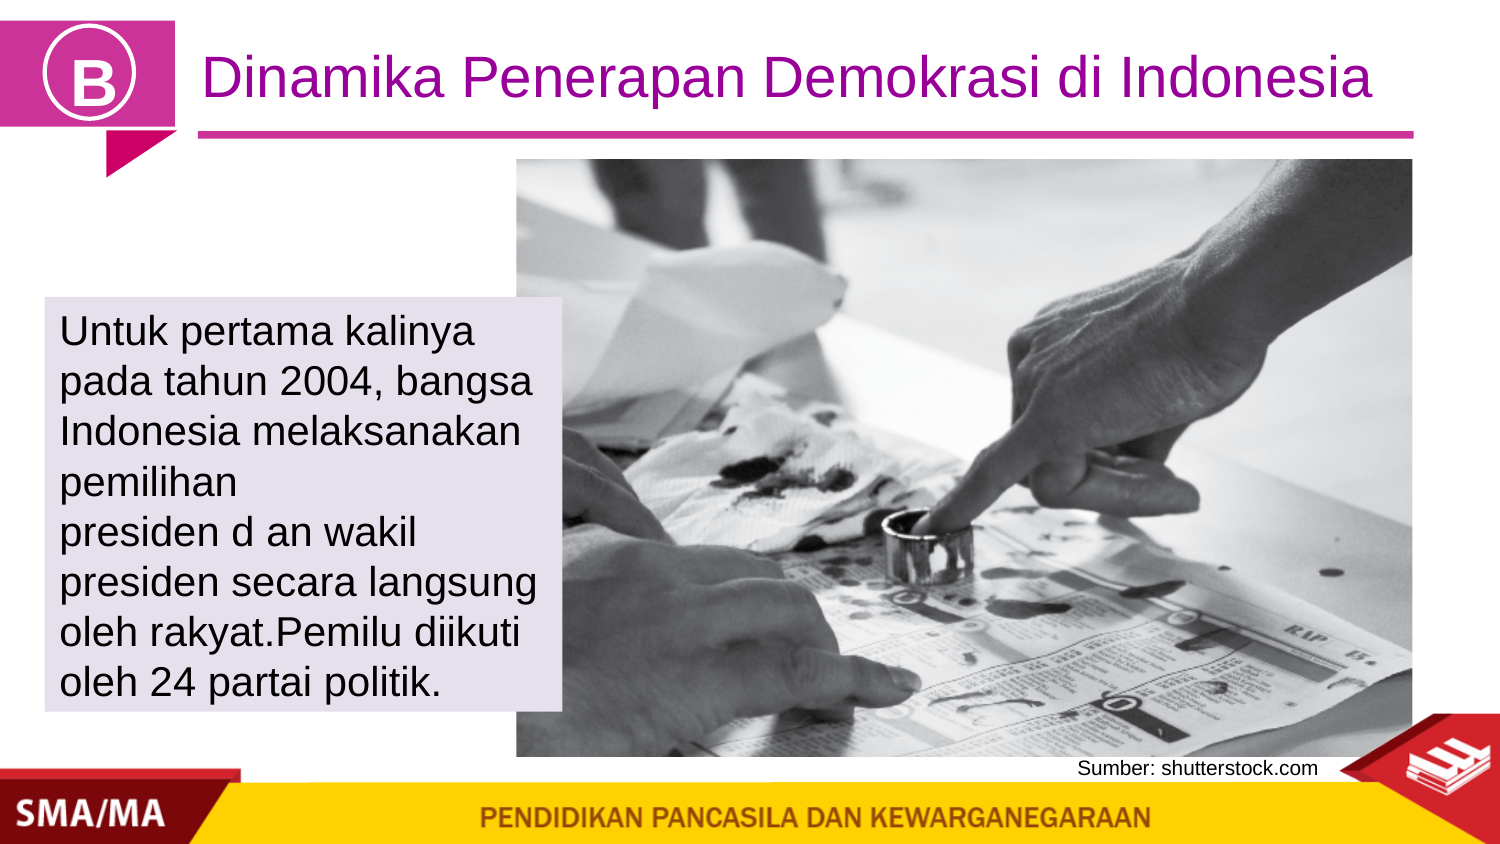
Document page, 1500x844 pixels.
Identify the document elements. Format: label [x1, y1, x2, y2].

text_box [0, 20, 1414, 178]
text_box [44, 185, 1413, 707]
picture [0, 708, 1500, 844]
